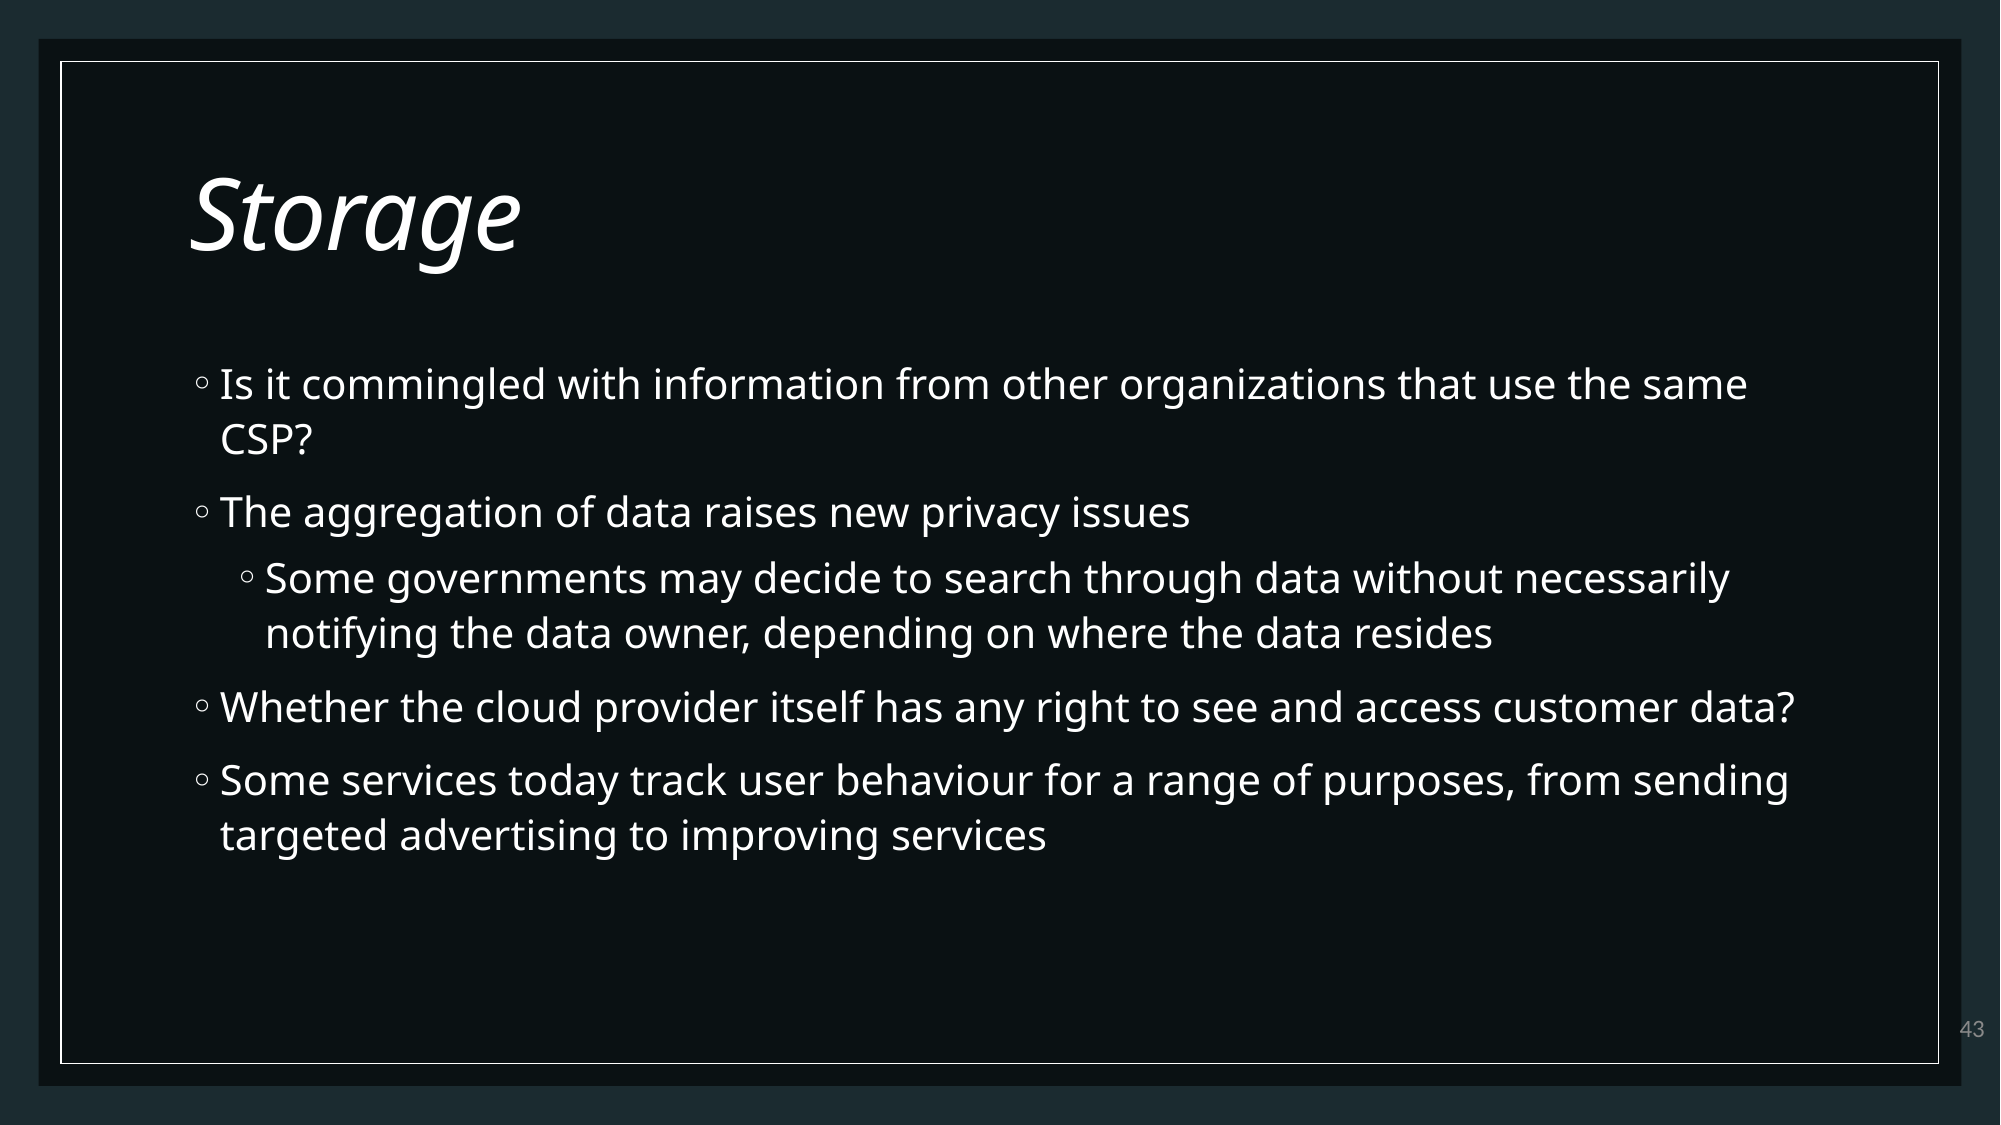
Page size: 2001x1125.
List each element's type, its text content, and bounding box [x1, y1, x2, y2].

title Storage [174, 105, 1825, 331]
list Is it commingled with information from other organizations that use the same CSP? The aggregation of data raises new privacy issues Some governments may decide to search through data without necessarily notifying the data owner, depending on where the data resides Whether the cloud provider itself has any right to see and access customer data? Some services today track user behaviour for a range of purposes, from sending targeted advertising to improving services [174, 345, 1825, 977]
slide_number 43 [1525, 990, 2000, 1050]
